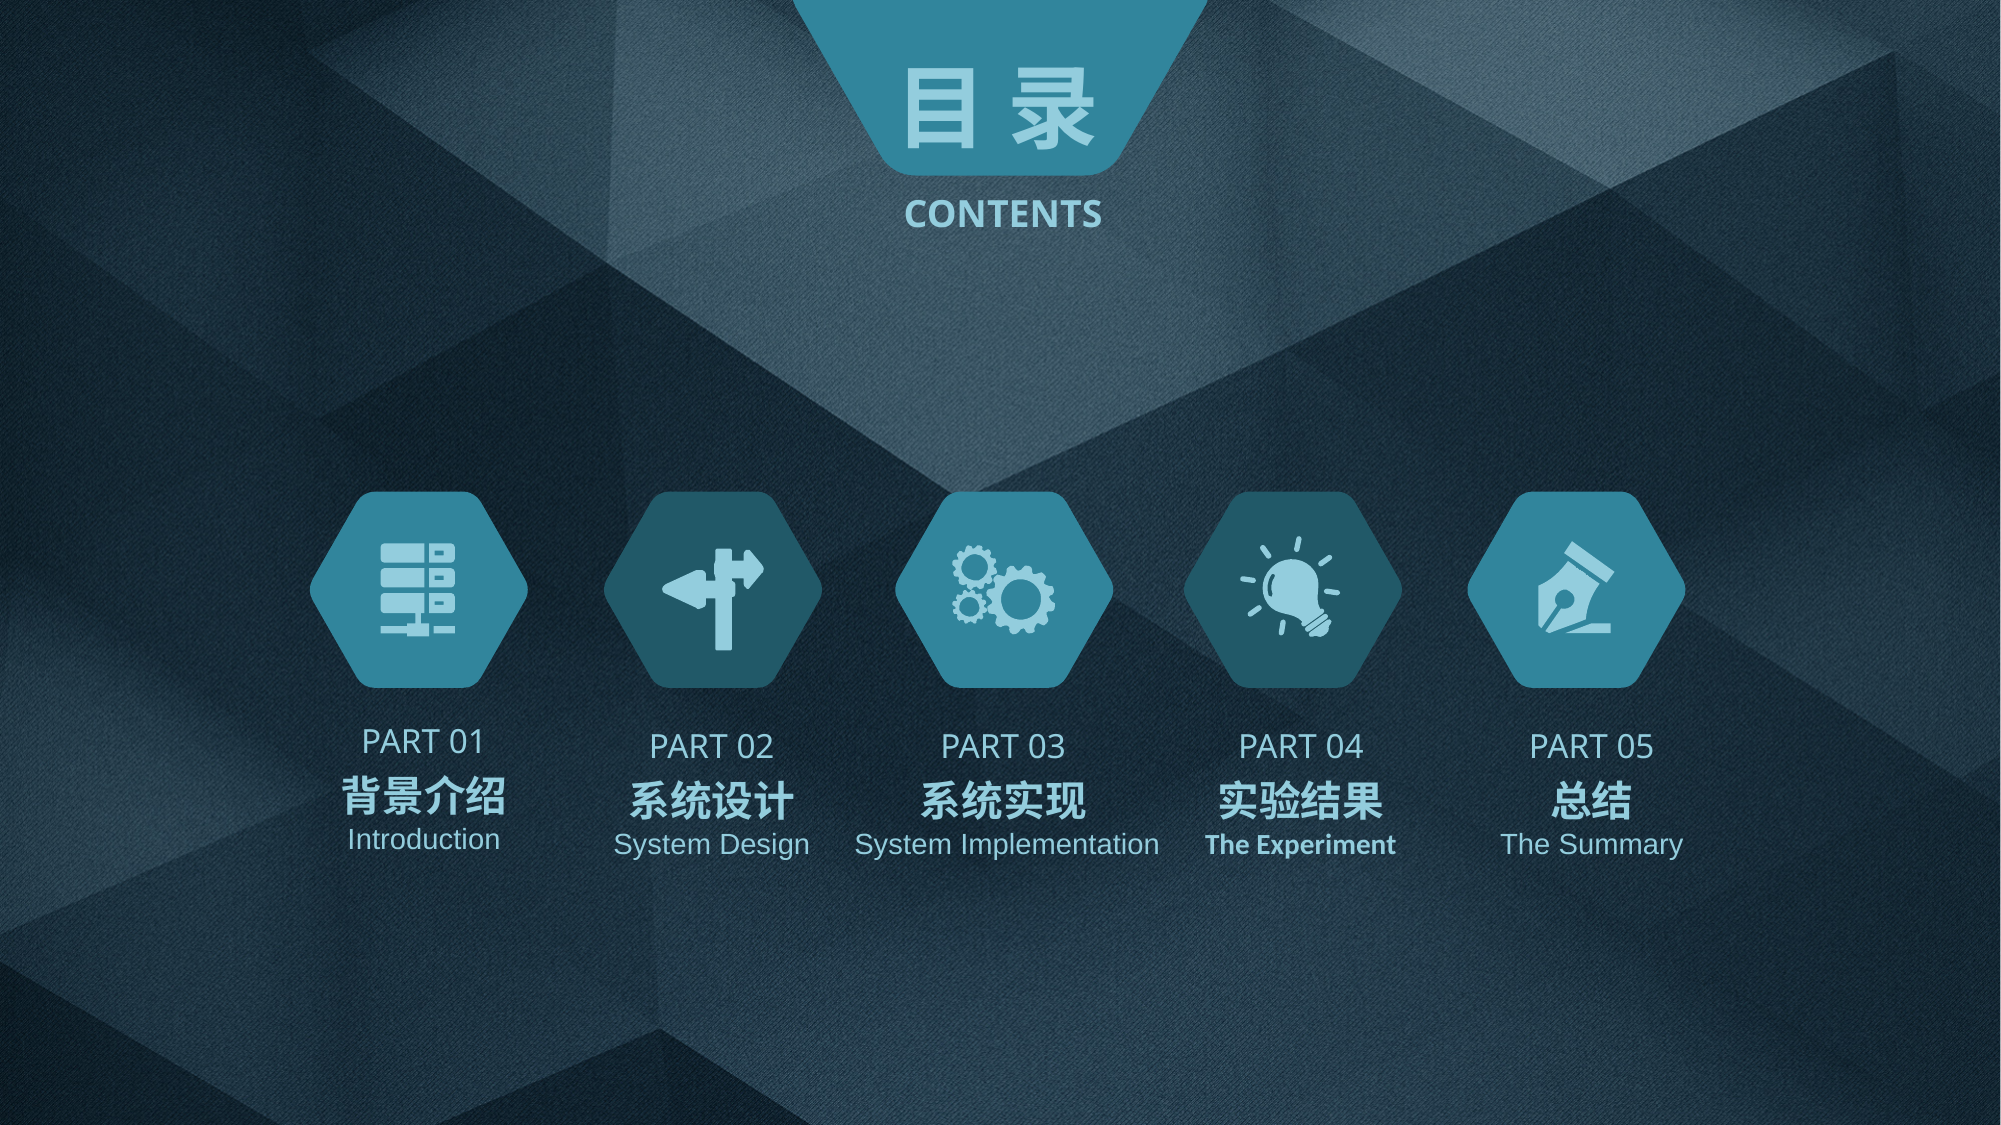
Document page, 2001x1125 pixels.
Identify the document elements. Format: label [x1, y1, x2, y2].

picture [0, 0, 2001, 1125]
text_box [952, 545, 1057, 635]
